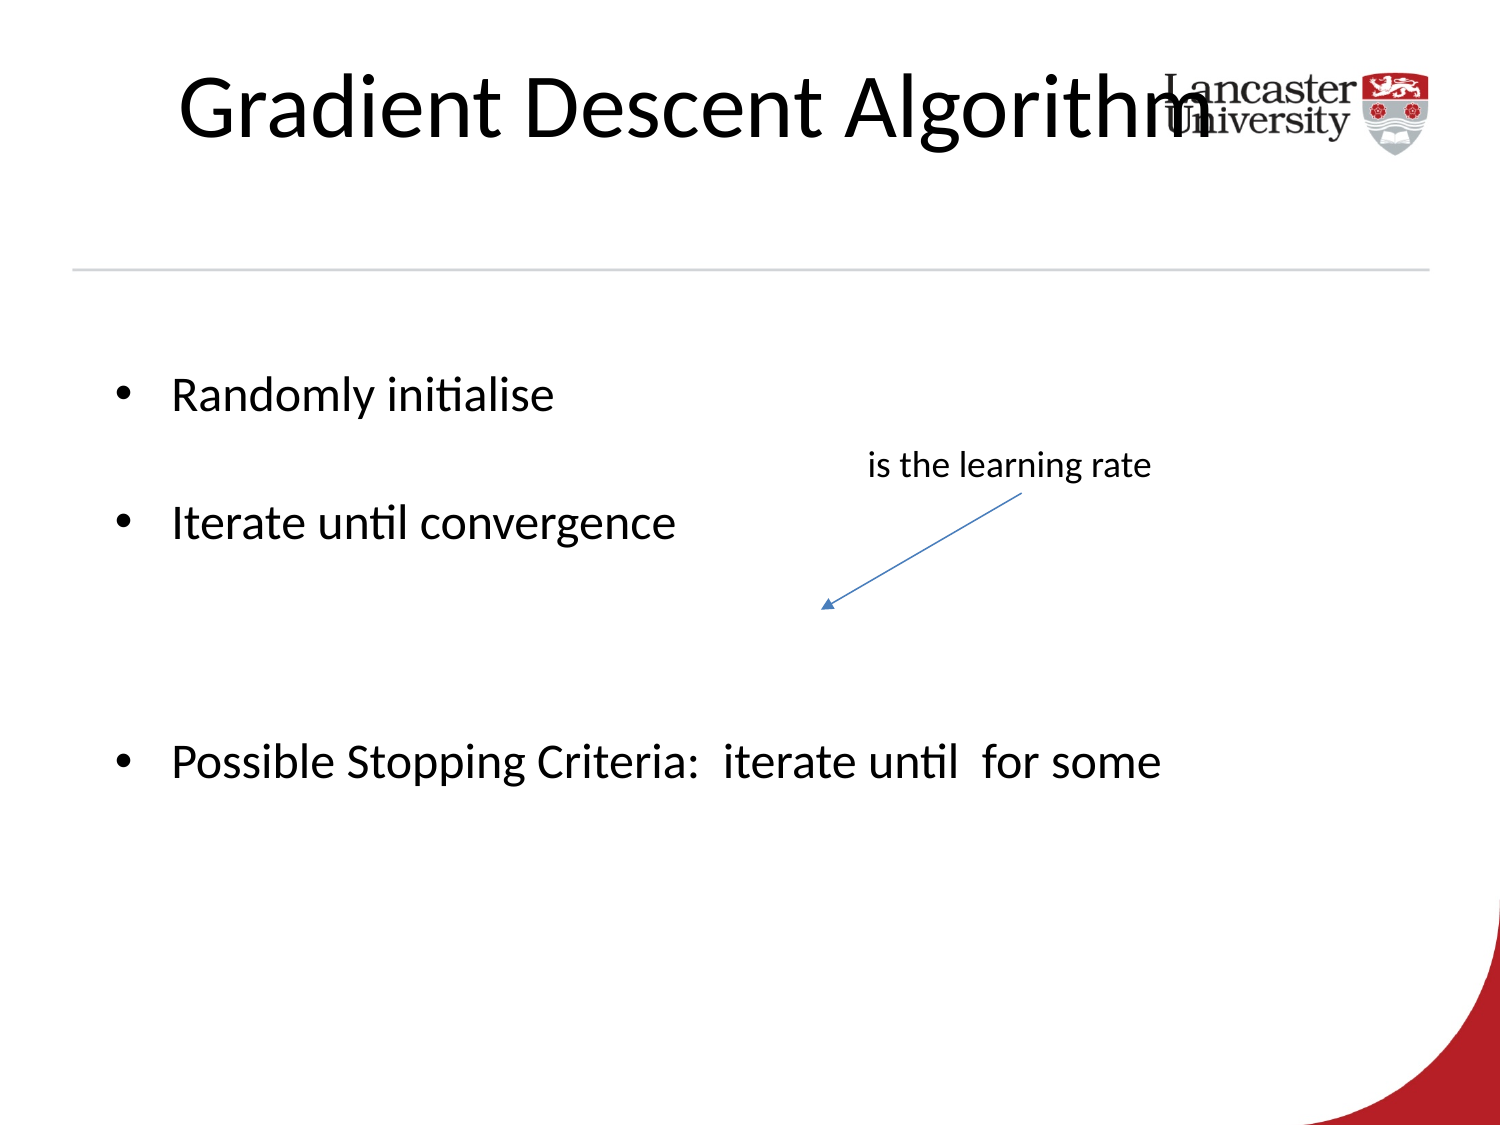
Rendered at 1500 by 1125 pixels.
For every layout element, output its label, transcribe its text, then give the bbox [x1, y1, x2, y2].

text_box Gradient Descent Algorithm [0, 38, 1401, 226]
picture [0, 0, 1500, 1125]
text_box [820, 492, 1022, 610]
